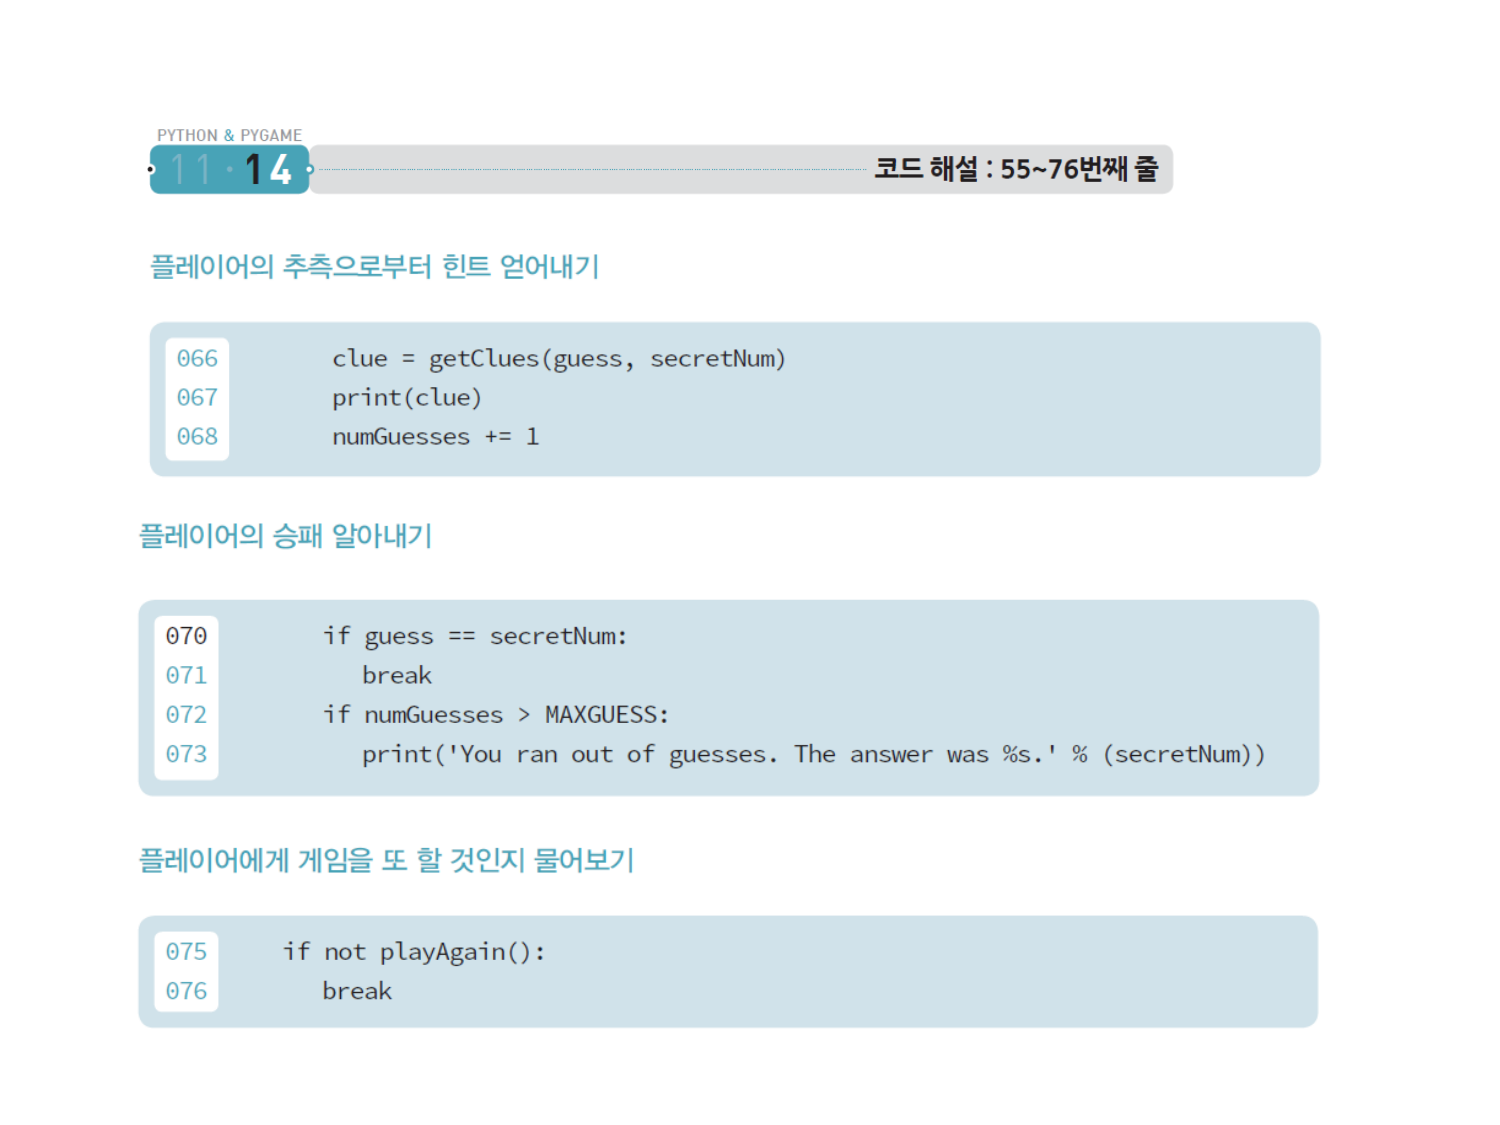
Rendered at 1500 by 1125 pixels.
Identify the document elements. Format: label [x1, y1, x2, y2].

picture [129, 514, 1325, 803]
picture [146, 125, 1178, 198]
picture [129, 837, 1325, 1035]
picture [144, 245, 1325, 480]
